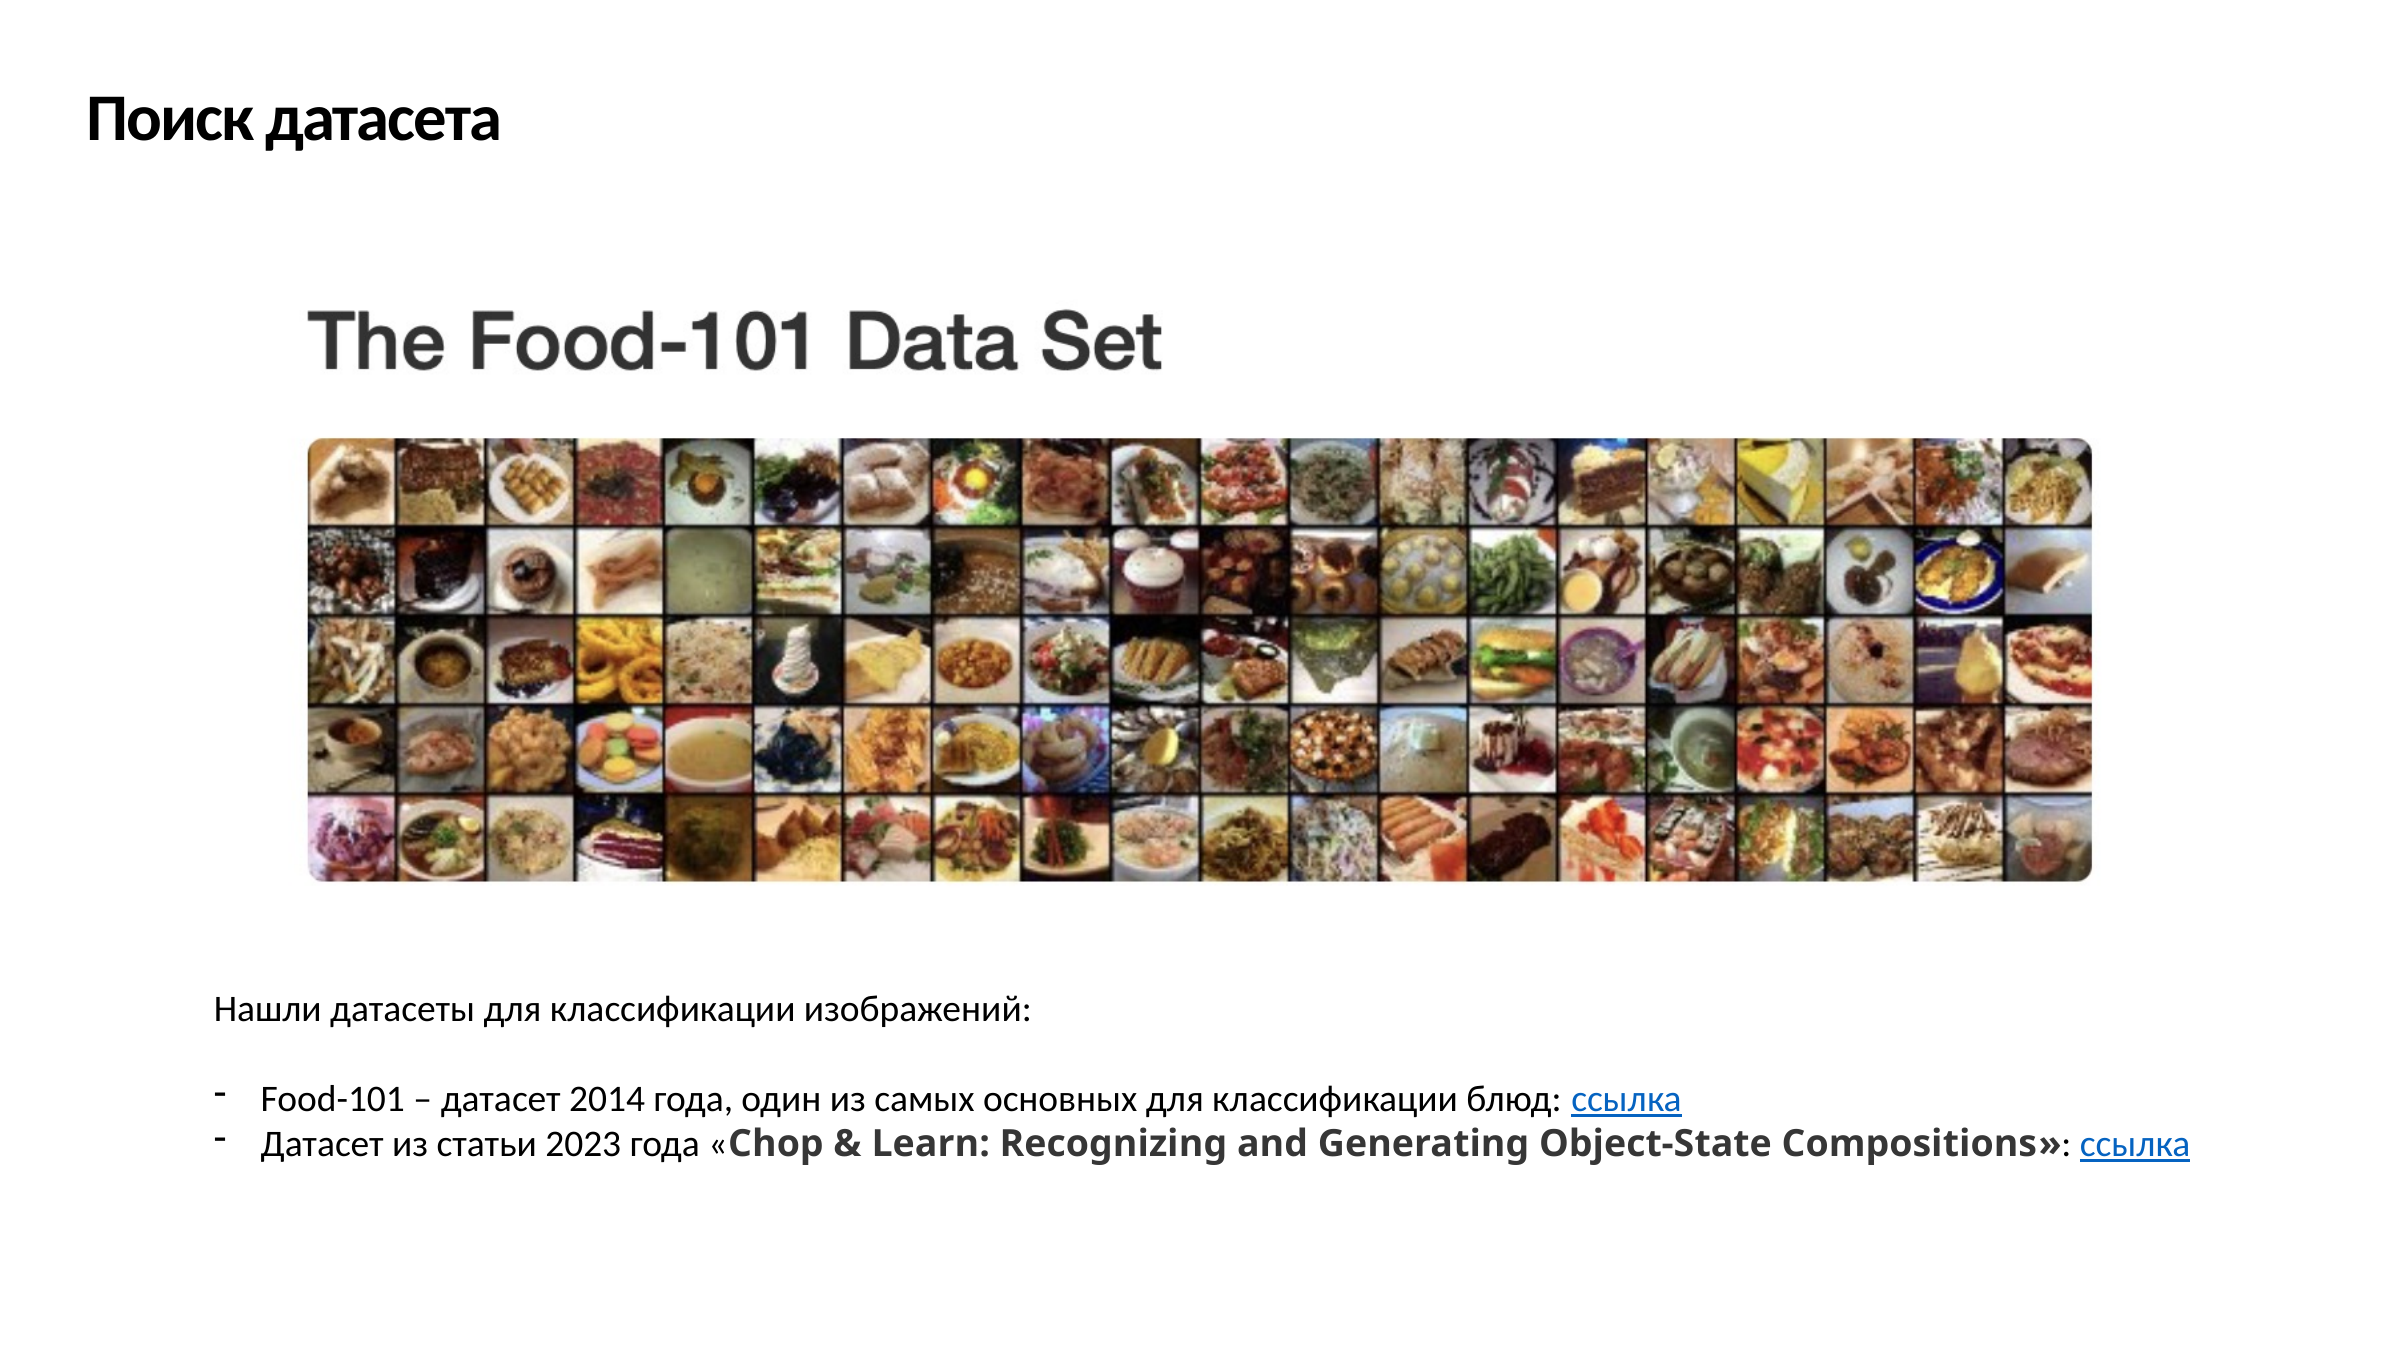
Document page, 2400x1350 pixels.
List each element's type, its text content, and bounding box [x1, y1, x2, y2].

text_box Поиск датасета [86, 70, 1033, 155]
picture [268, 268, 2132, 899]
text_box Нашли датасеты для классификации изображений: Food-101 – датасет 2014 года, один из самых основных для классификации блюд: ссылка Датасет из статьи 2023 года «Chop & Learn: Recognizing and Generating Object-State Compositions»: ссылка [198, 976, 2206, 1172]
